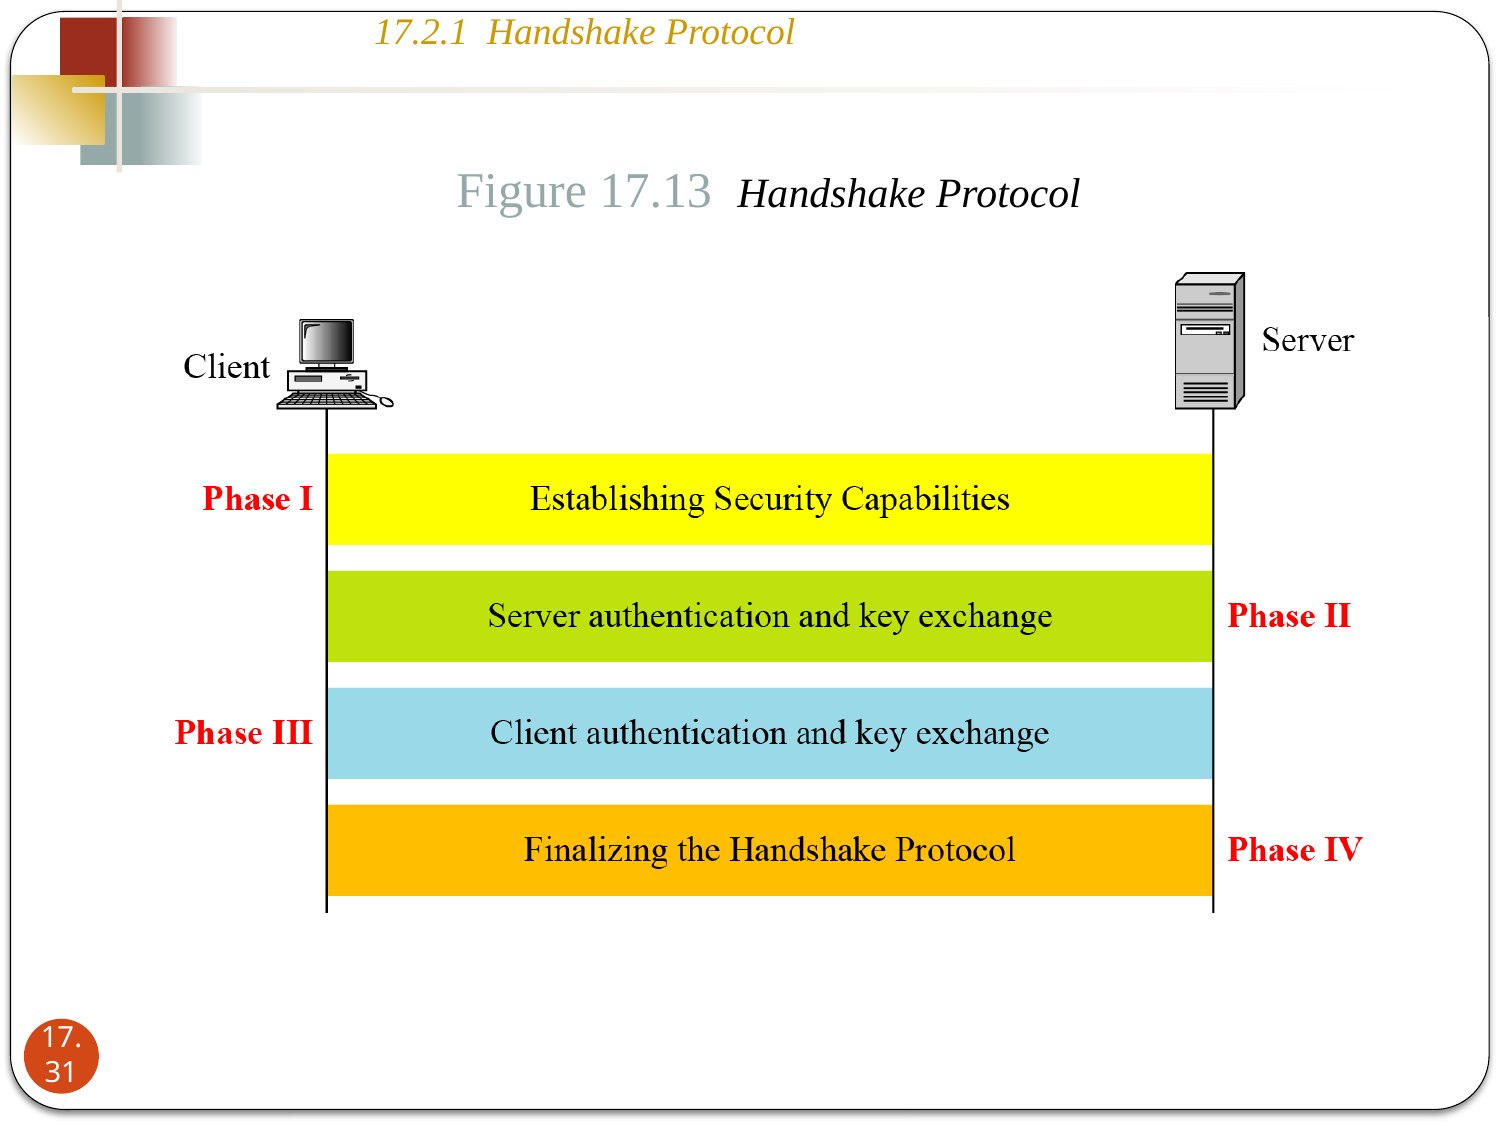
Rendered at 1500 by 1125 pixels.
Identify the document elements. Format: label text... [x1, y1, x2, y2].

text_box [72, 87, 1423, 93]
text_box [122, 93, 141, 165]
slide_number 17.31 [23, 1018, 99, 1094]
text_box 17.2.1 Handshake Protocol [359, 0, 811, 60]
text_box [141, 93, 202, 165]
text_box [80, 93, 116, 165]
text_box [12, 75, 105, 145]
text_box [122, 17, 177, 86]
text_box Figure 17.13 Handshake Protocol [441, 149, 1096, 225]
text_box [60, 17, 116, 86]
text_box [116, 0, 122, 87]
text_box [116, 93, 122, 173]
picture [174, 272, 1363, 913]
